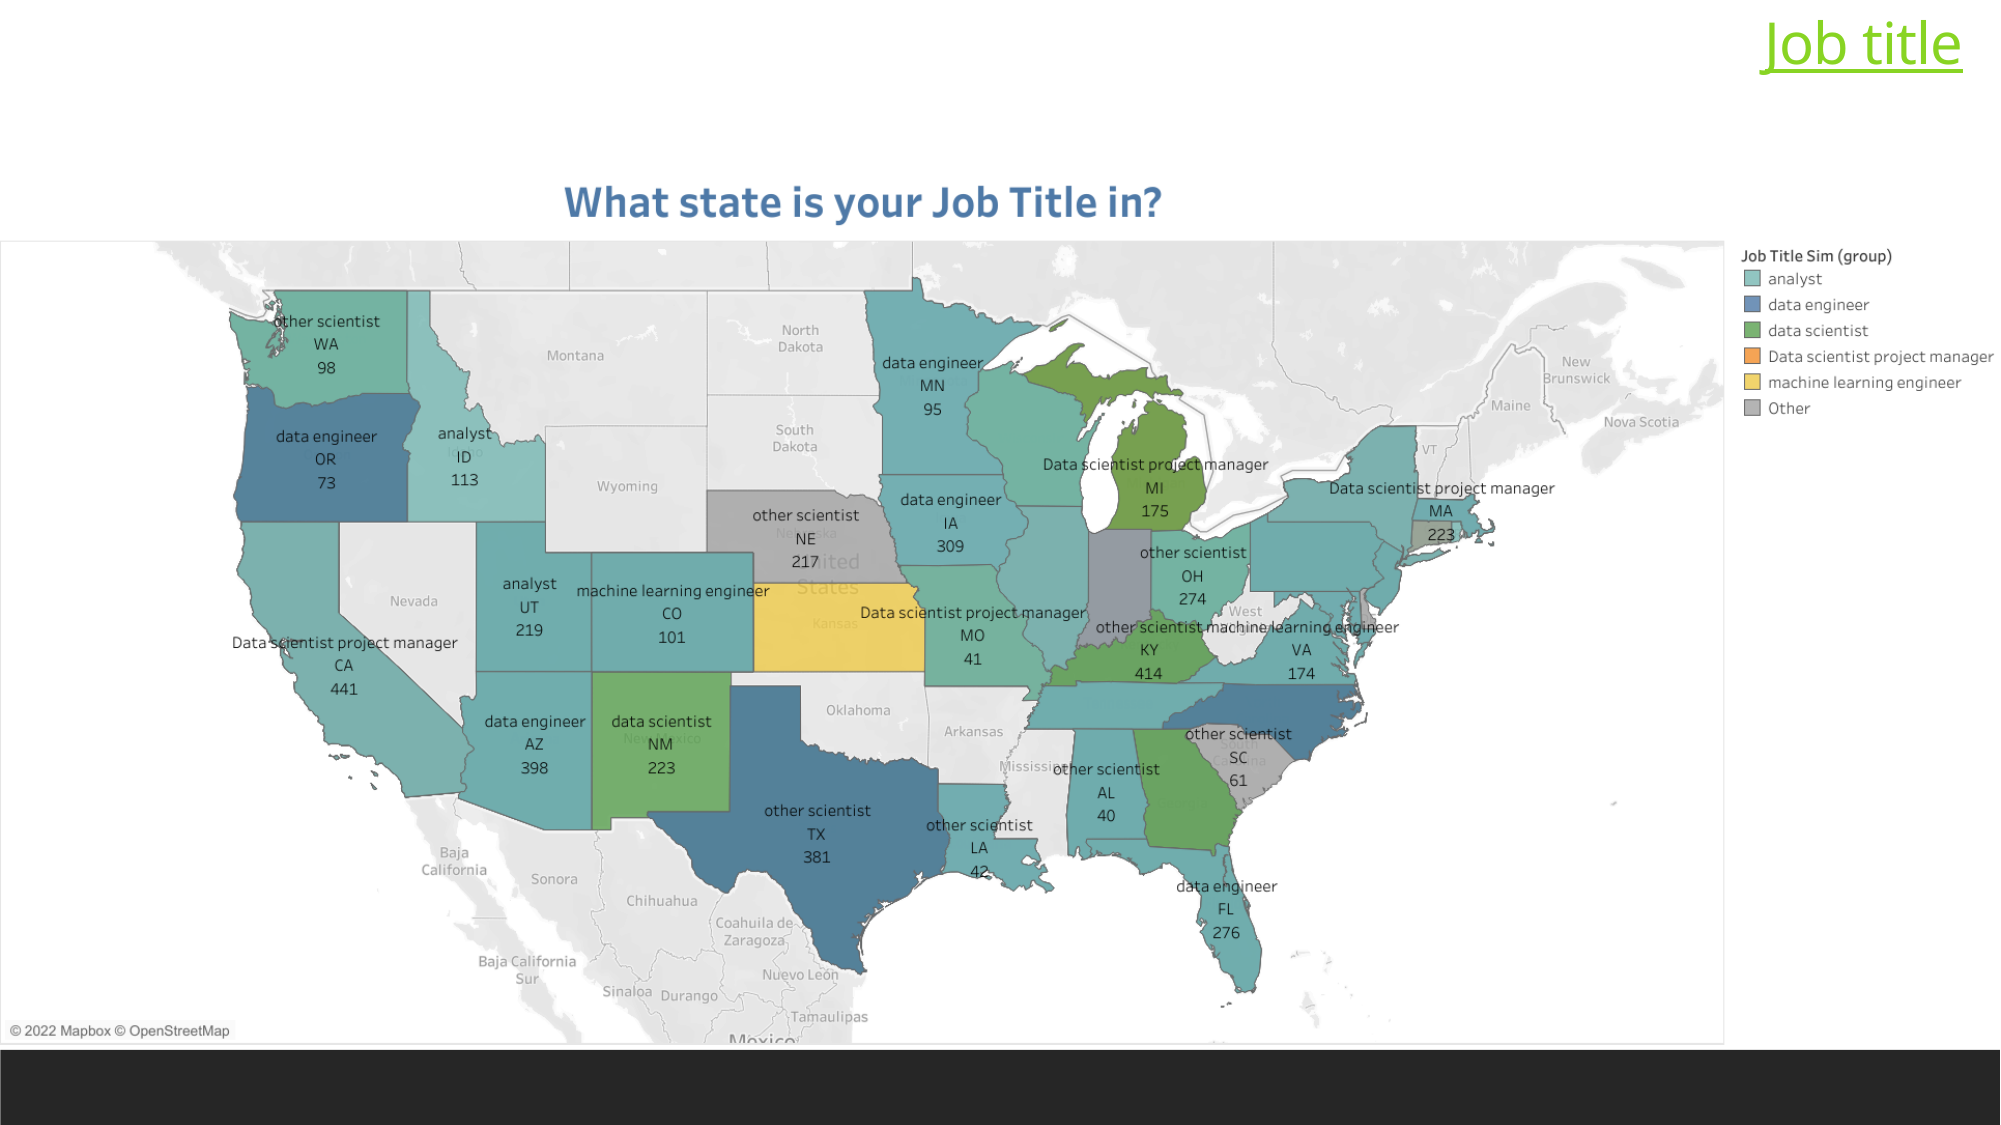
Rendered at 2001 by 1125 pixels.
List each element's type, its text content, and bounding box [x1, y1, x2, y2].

title Job title [1749, 0, 2000, 87]
picture [0, 163, 2000, 1046]
